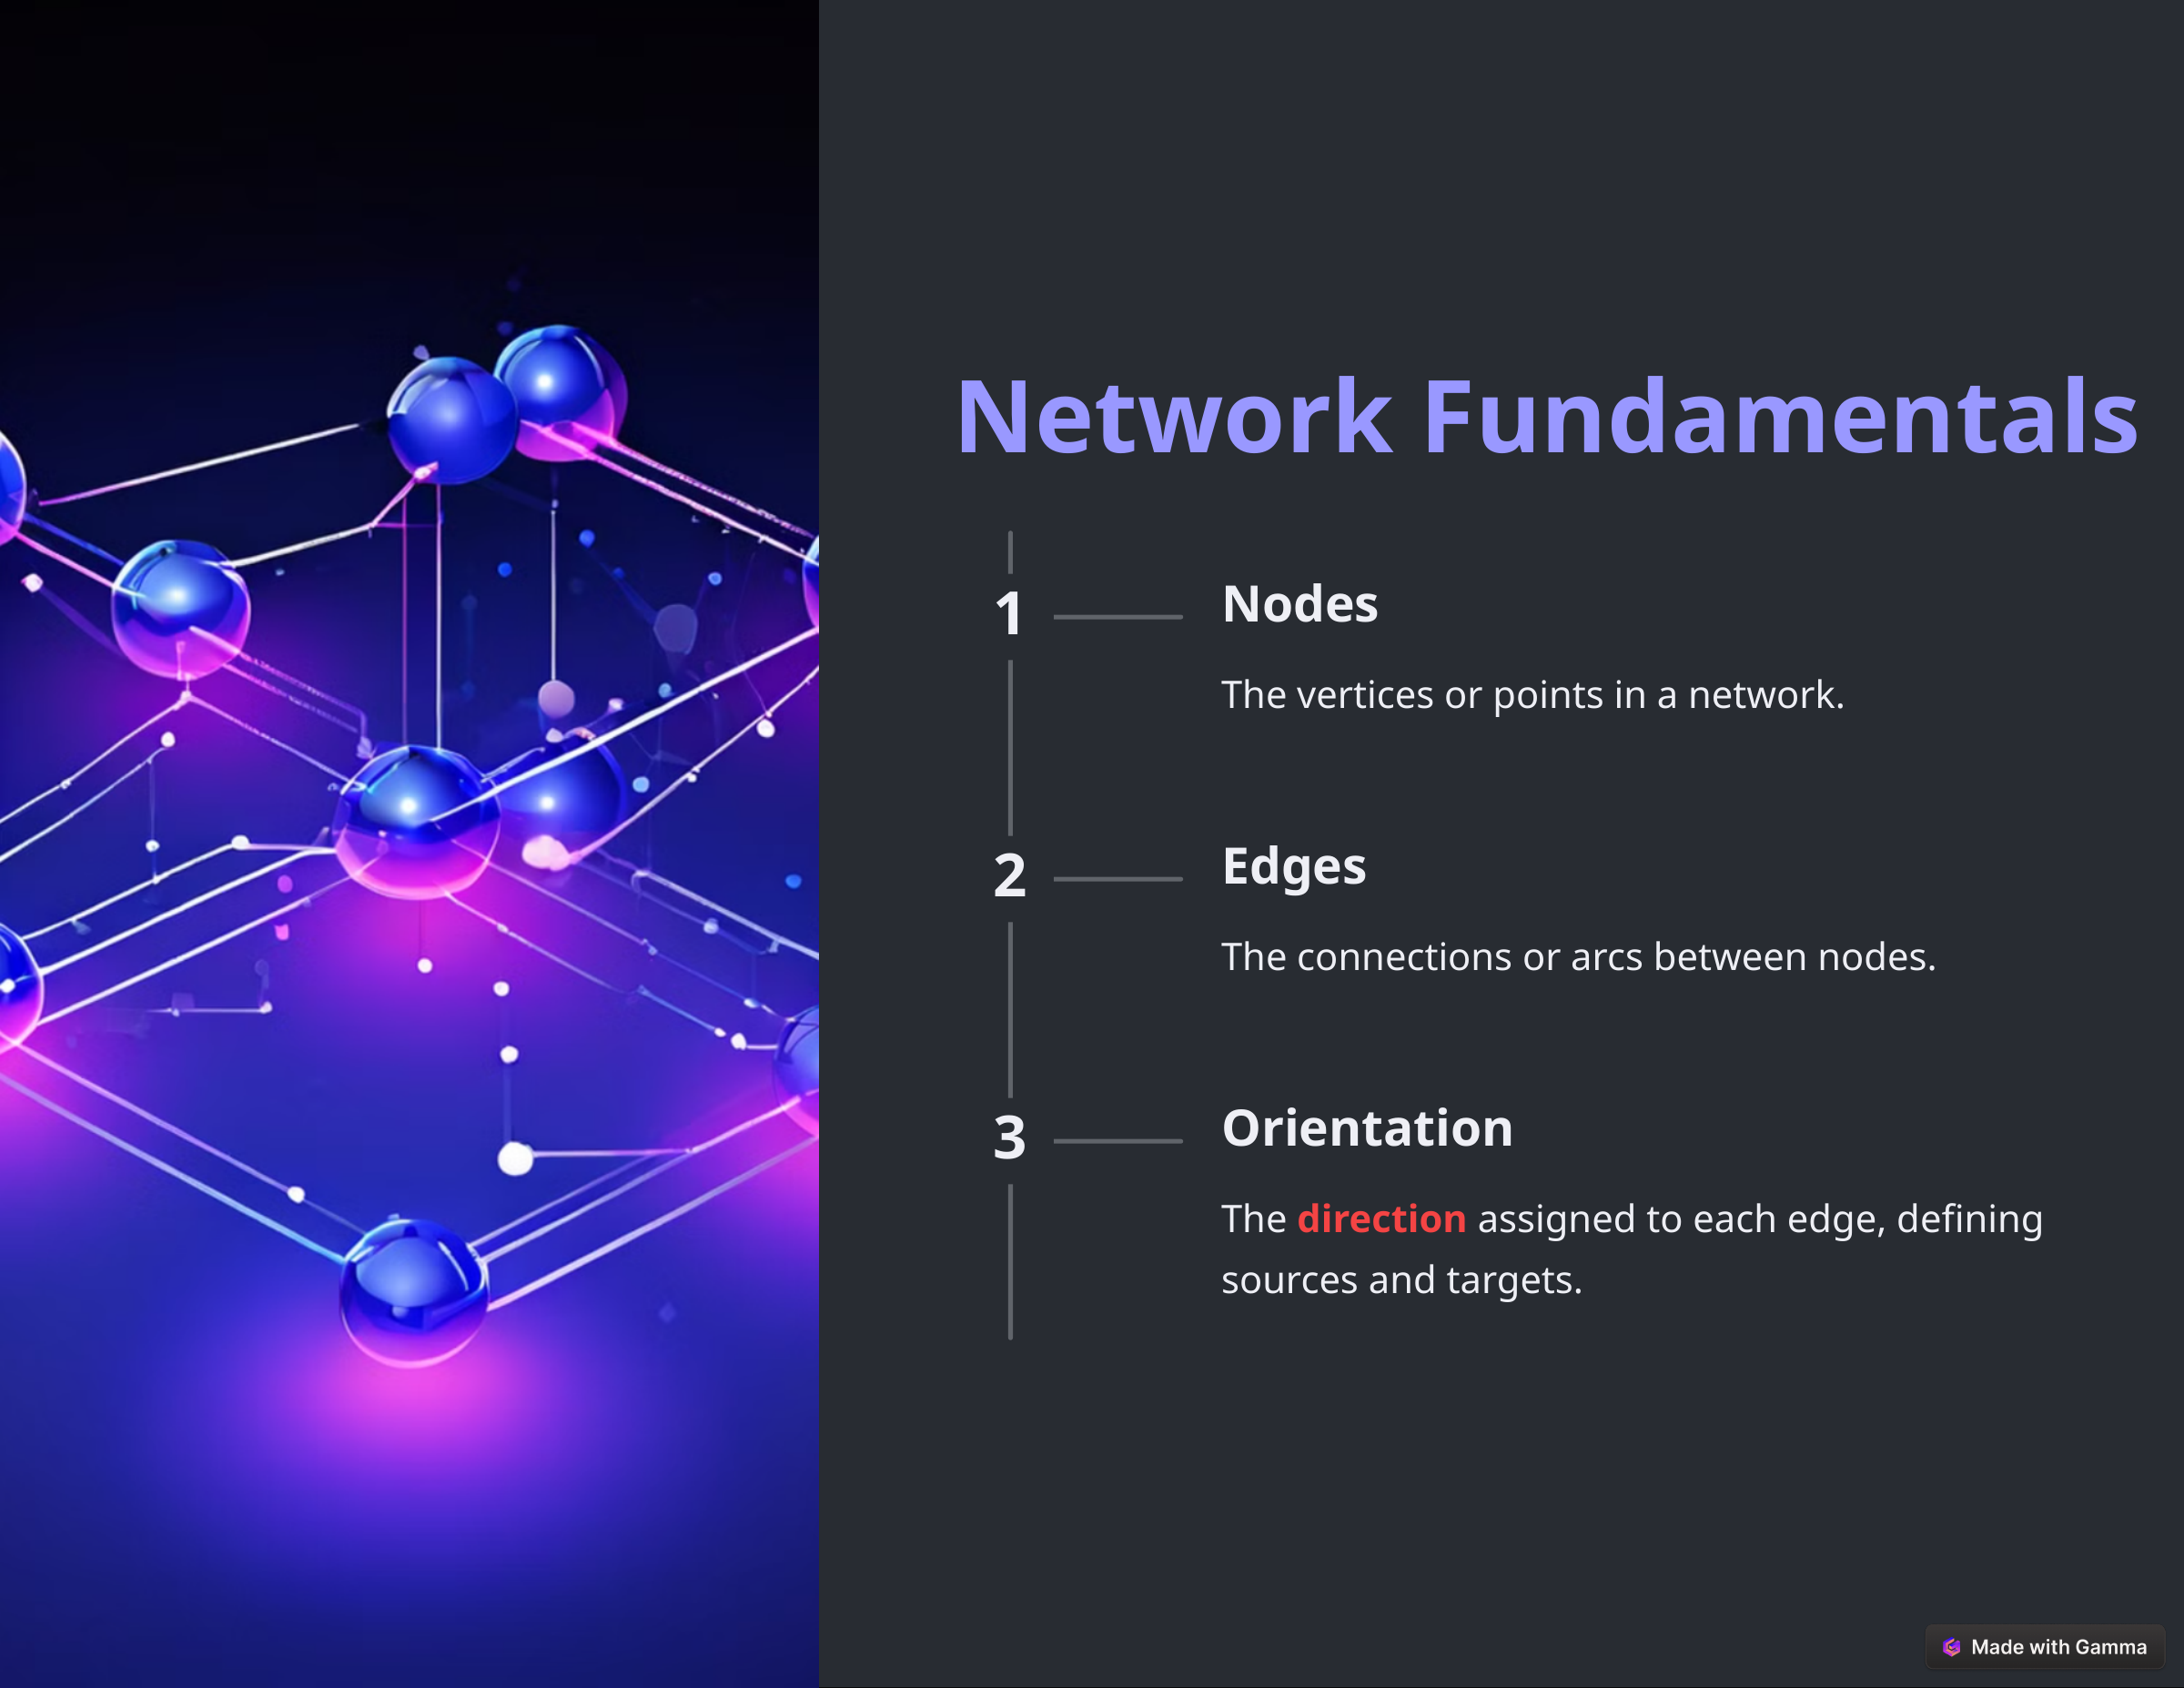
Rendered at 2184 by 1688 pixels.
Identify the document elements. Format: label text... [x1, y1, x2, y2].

text_box Nodes [1221, 569, 1726, 632]
text_box Network Fundamentals [953, 347, 1990, 474]
text_box [1007, 1185, 1014, 1340]
text_box The vertices or points in a network. [1221, 654, 2050, 717]
text_box 3 [994, 1110, 1027, 1172]
text_box [1054, 876, 1184, 882]
text_box [967, 1097, 1054, 1185]
picture [0, 0, 819, 1688]
text_box [967, 573, 1054, 661]
text_box 2 [993, 848, 1027, 910]
picture [1916, 1615, 2174, 1678]
text_box Edges [1221, 831, 1726, 895]
text_box [1007, 661, 1013, 835]
text_box Orientation [1221, 1093, 1726, 1157]
text_box [1054, 614, 1184, 620]
text_box [967, 835, 1054, 923]
text_box [1007, 531, 1013, 573]
text_box The direction assigned to each edge, defining sources and targets. [1221, 1179, 2050, 1302]
text_box The connections or arcs between nodes. [1221, 916, 2050, 979]
text_box [1007, 923, 1013, 1097]
text_box [1054, 1138, 1184, 1144]
text_box 1 [999, 586, 1022, 648]
